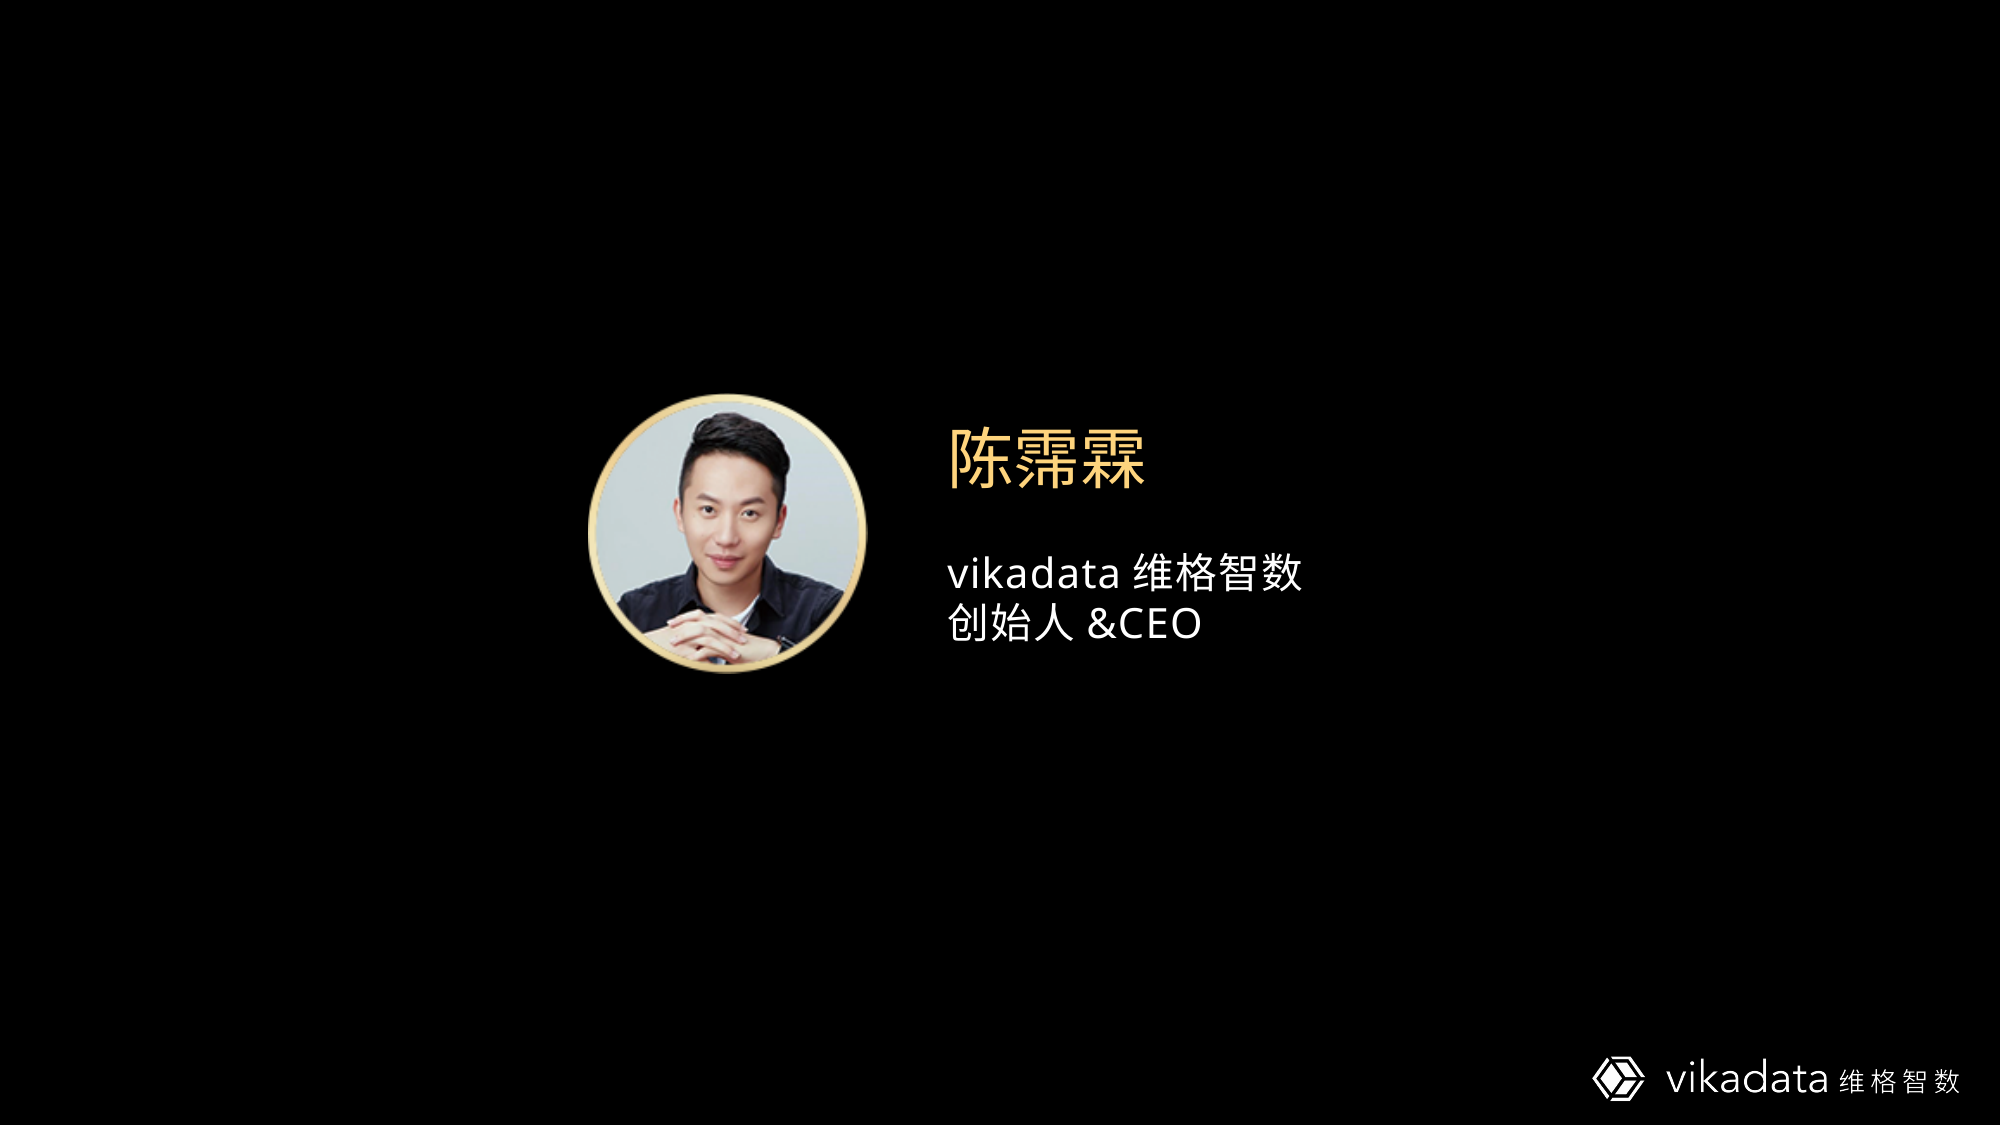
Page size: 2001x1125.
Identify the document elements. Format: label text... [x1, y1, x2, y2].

picture [1566, 1022, 2001, 1125]
picture [587, 393, 868, 674]
text_box 陈霈霖 vikadata维格智数 创始人&CEO [932, 409, 1643, 655]
